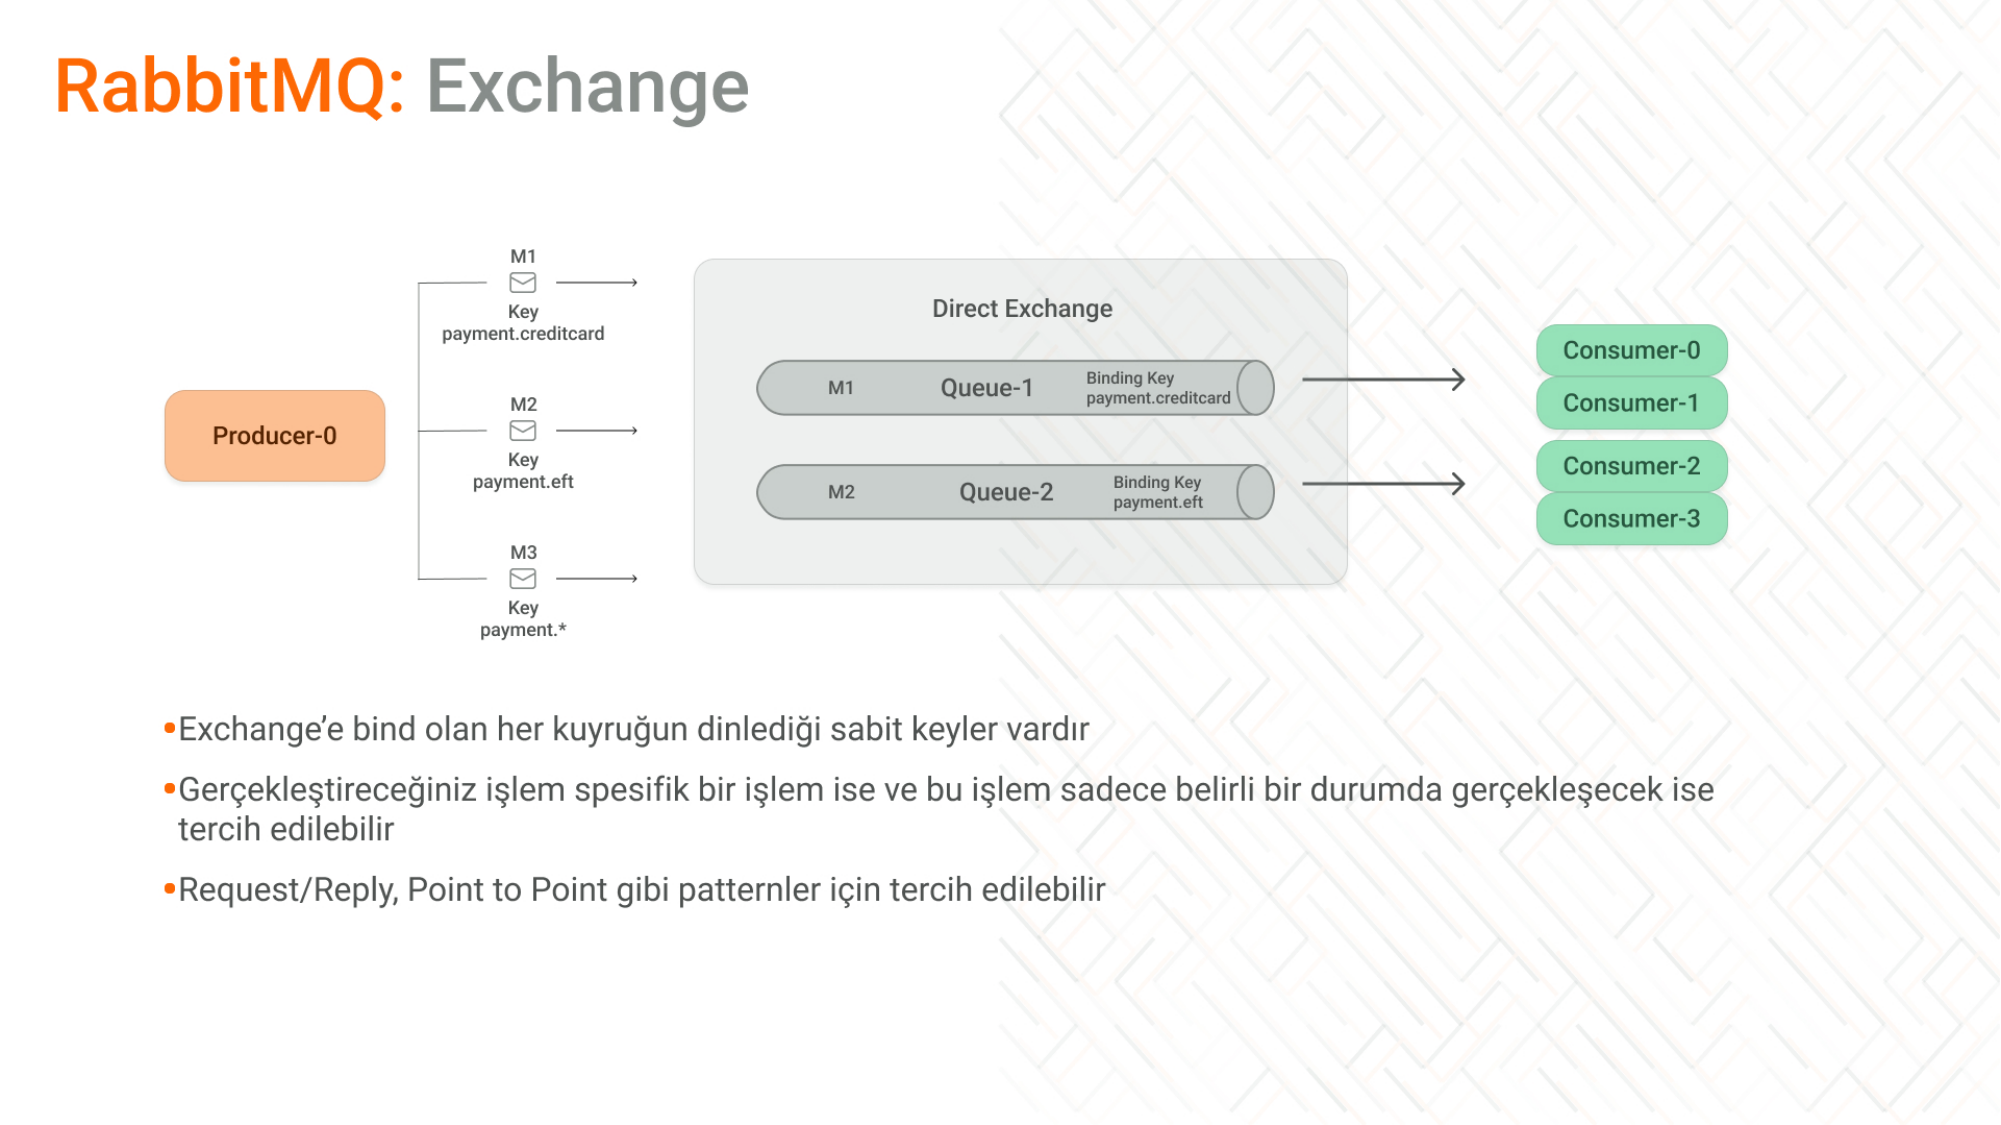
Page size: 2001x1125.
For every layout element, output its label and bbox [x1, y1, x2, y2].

list [0, 0, 2000, 1125]
